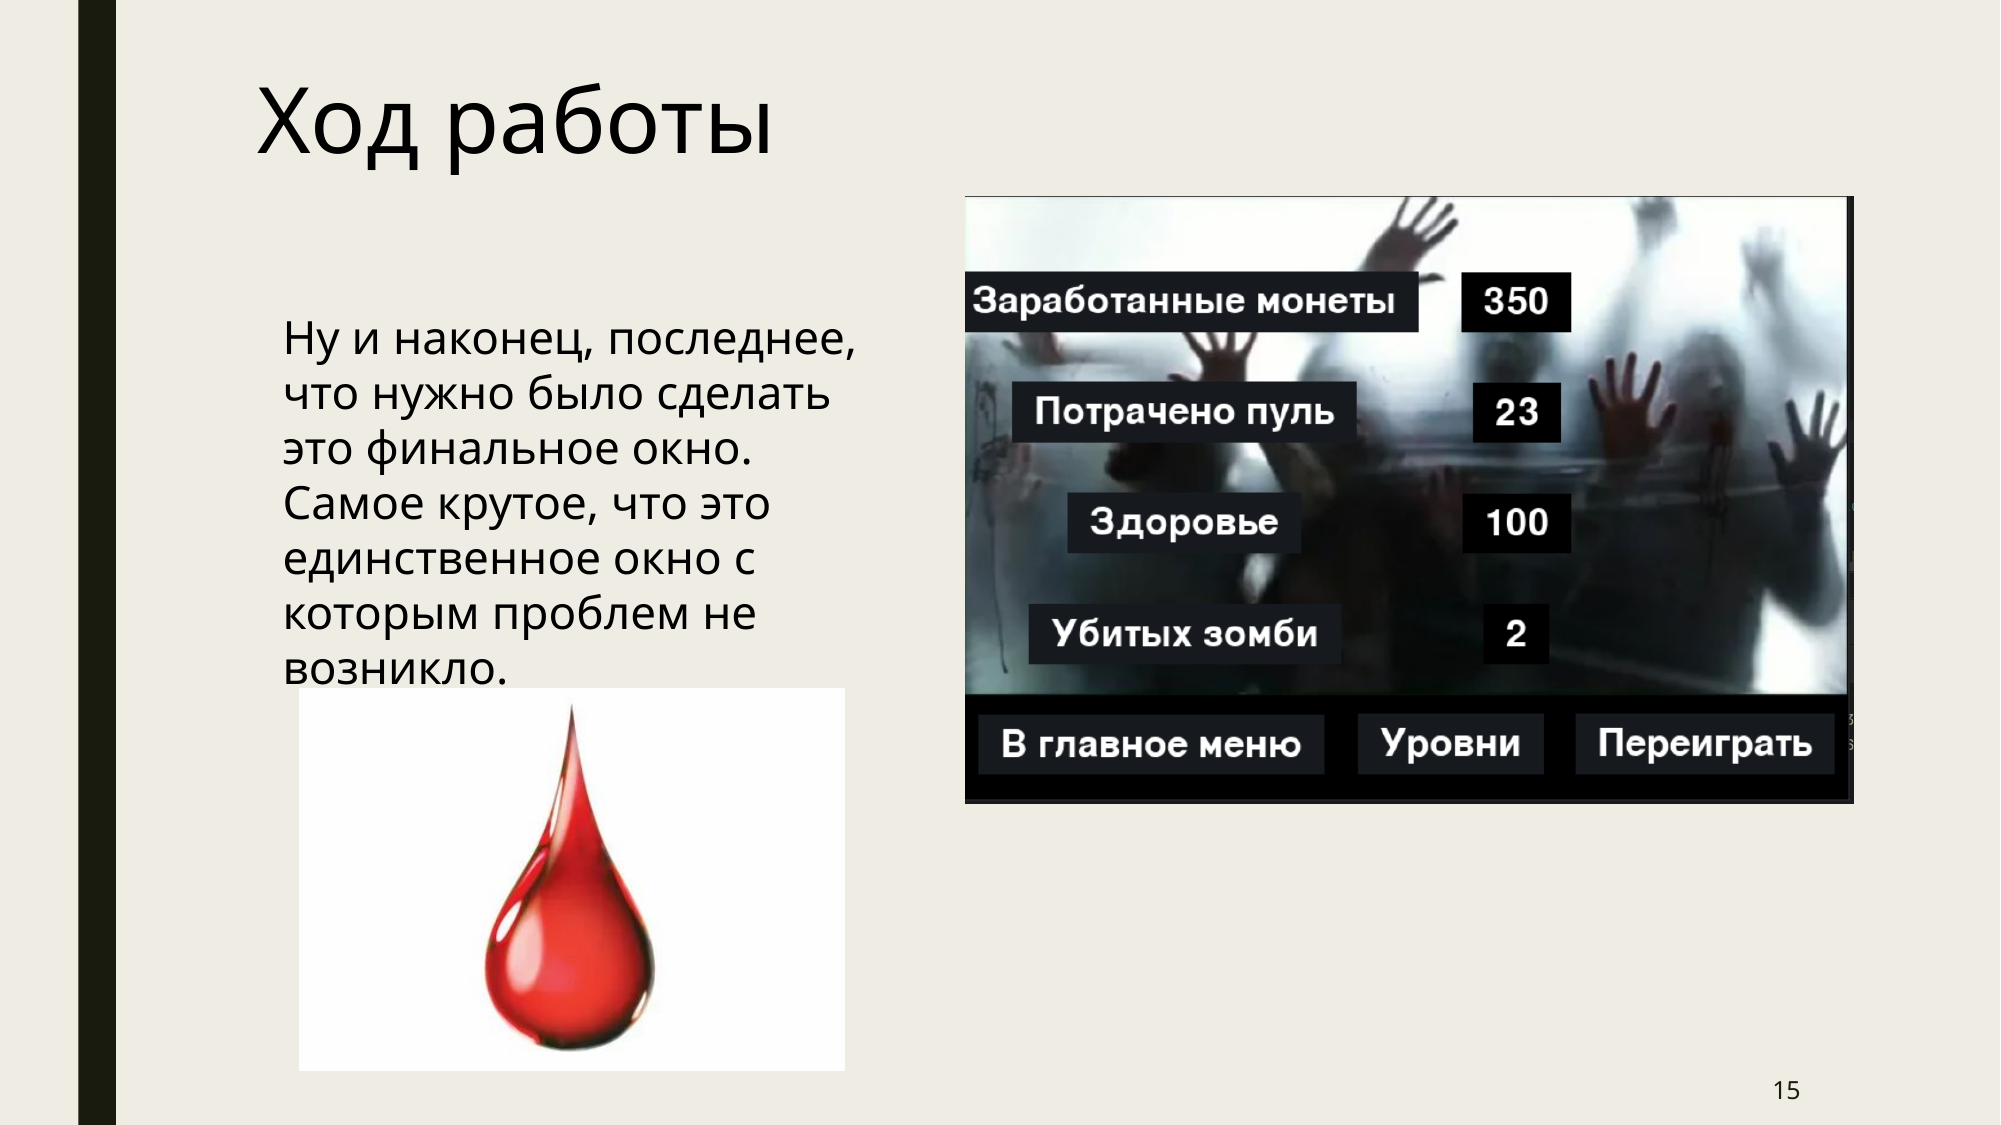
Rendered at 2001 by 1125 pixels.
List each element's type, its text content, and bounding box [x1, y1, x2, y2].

text_box Ну и наконец, последнее, что нужно было сделать это финальное окно. Самое крутое, что это единственное окно с которым проблем не возникло. [267, 301, 907, 702]
text_box Ход работы [242, 54, 1816, 180]
slide_number 15 [1553, 1058, 1816, 1125]
picture [965, 196, 1854, 804]
picture [299, 688, 845, 1071]
